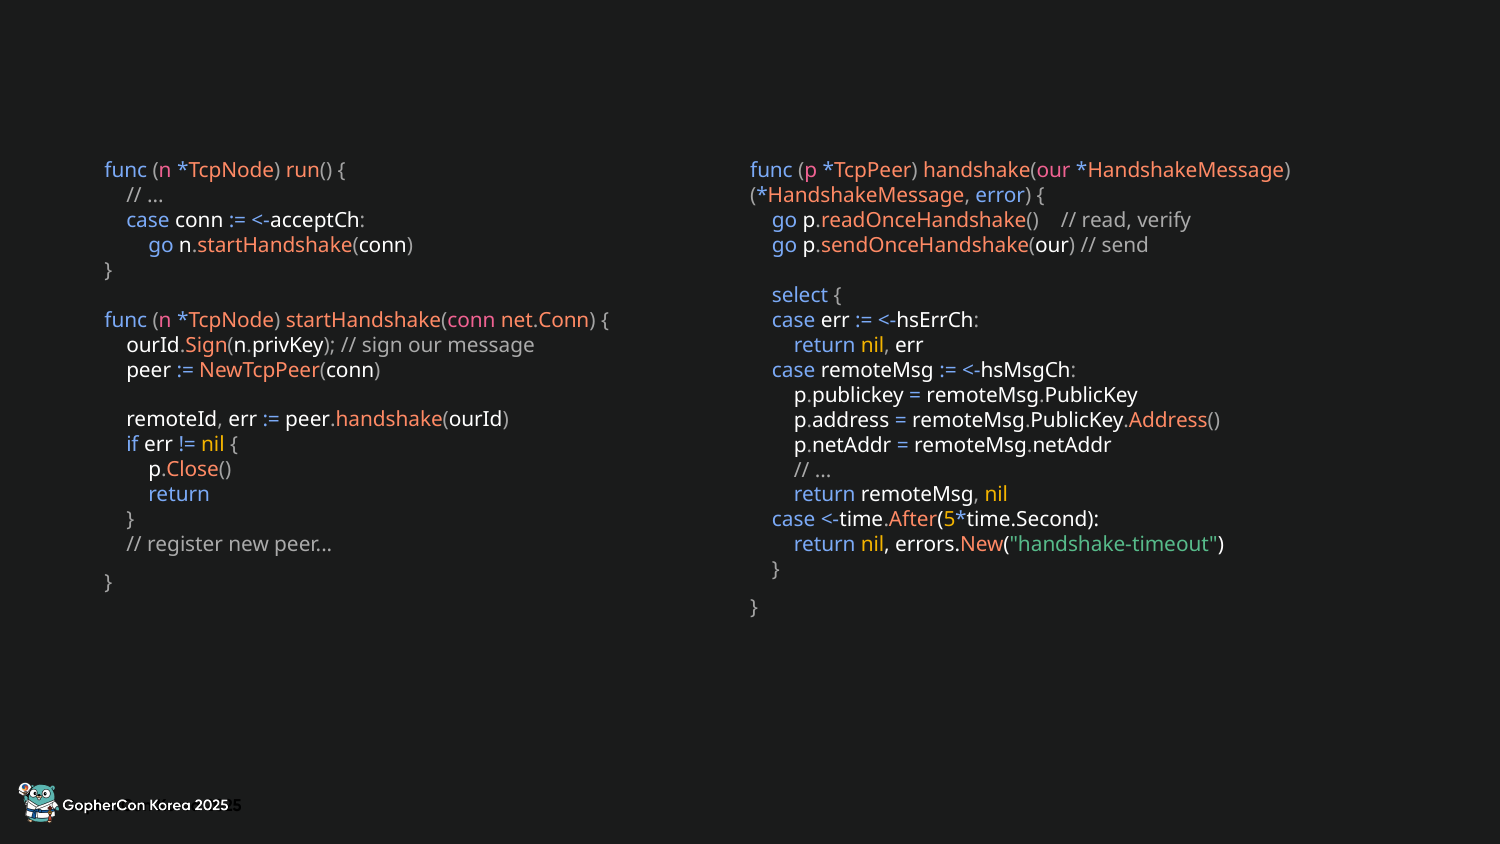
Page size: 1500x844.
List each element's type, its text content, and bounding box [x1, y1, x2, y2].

picture [15, 780, 241, 826]
text_box func (n *TcpNode) run() { // ... case conn := <-acceptCh: go n.startHandshake(conn) } func (n *TcpNode) startHandshake(conn net.Conn) { ourId.Sign(n.privKey); // sign our message peer := NewTcpPeer(conn) remoteId, err := peer.handshake(ourId) if err != nil { p.Close() return } // register new peer... } [89, 141, 735, 600]
text_box func (p *TcpPeer) handshake(our *HandshakeMessage) (*HandshakeMessage, error) { go p.readOnceHandshake() // read, verify go p.sendOnceHandshake(our) // send select { case err := <-hsErrCh: return nil, err case remoteMsg := <-hsMsgCh: p.publickey = remoteMsg.PublicKey p.address = remoteMsg.PublicKey.Address() p.netAddr = remoteMsg.netAddr // ... return remoteMsg, nil case <-time.After(5*time.Second): return nil, errors.New("handshake-timeout") } } [734, 141, 1411, 628]
